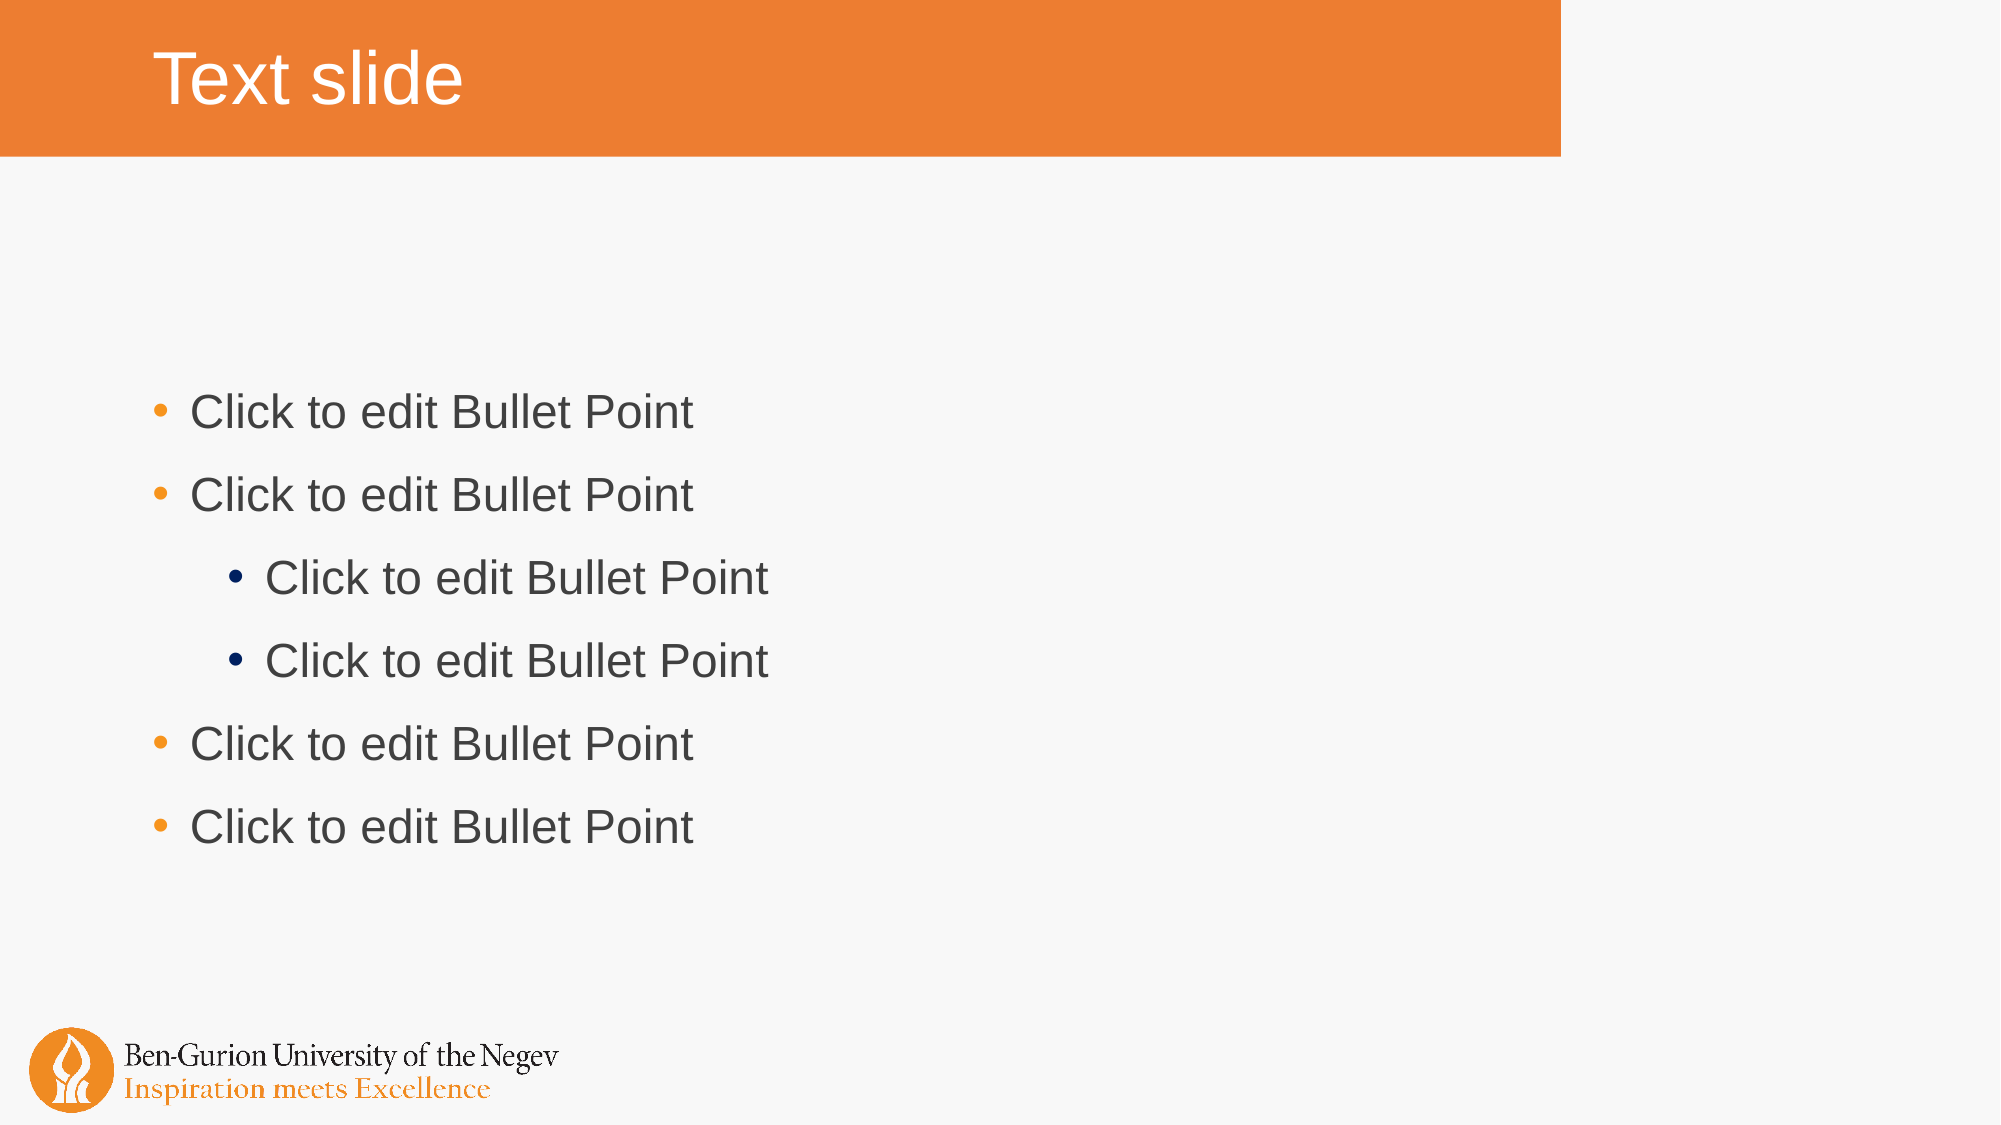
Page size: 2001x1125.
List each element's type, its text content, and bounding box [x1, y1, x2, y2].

picture [27, 1026, 568, 1114]
title Text slide [137, 9, 1590, 151]
list Click to edit Bullet Point Click to edit Bullet Point Click to edit Bullet Point Click to edit Bullet Point Click to edit Bullet Point Click to edit Bullet Point [137, 227, 1131, 1014]
